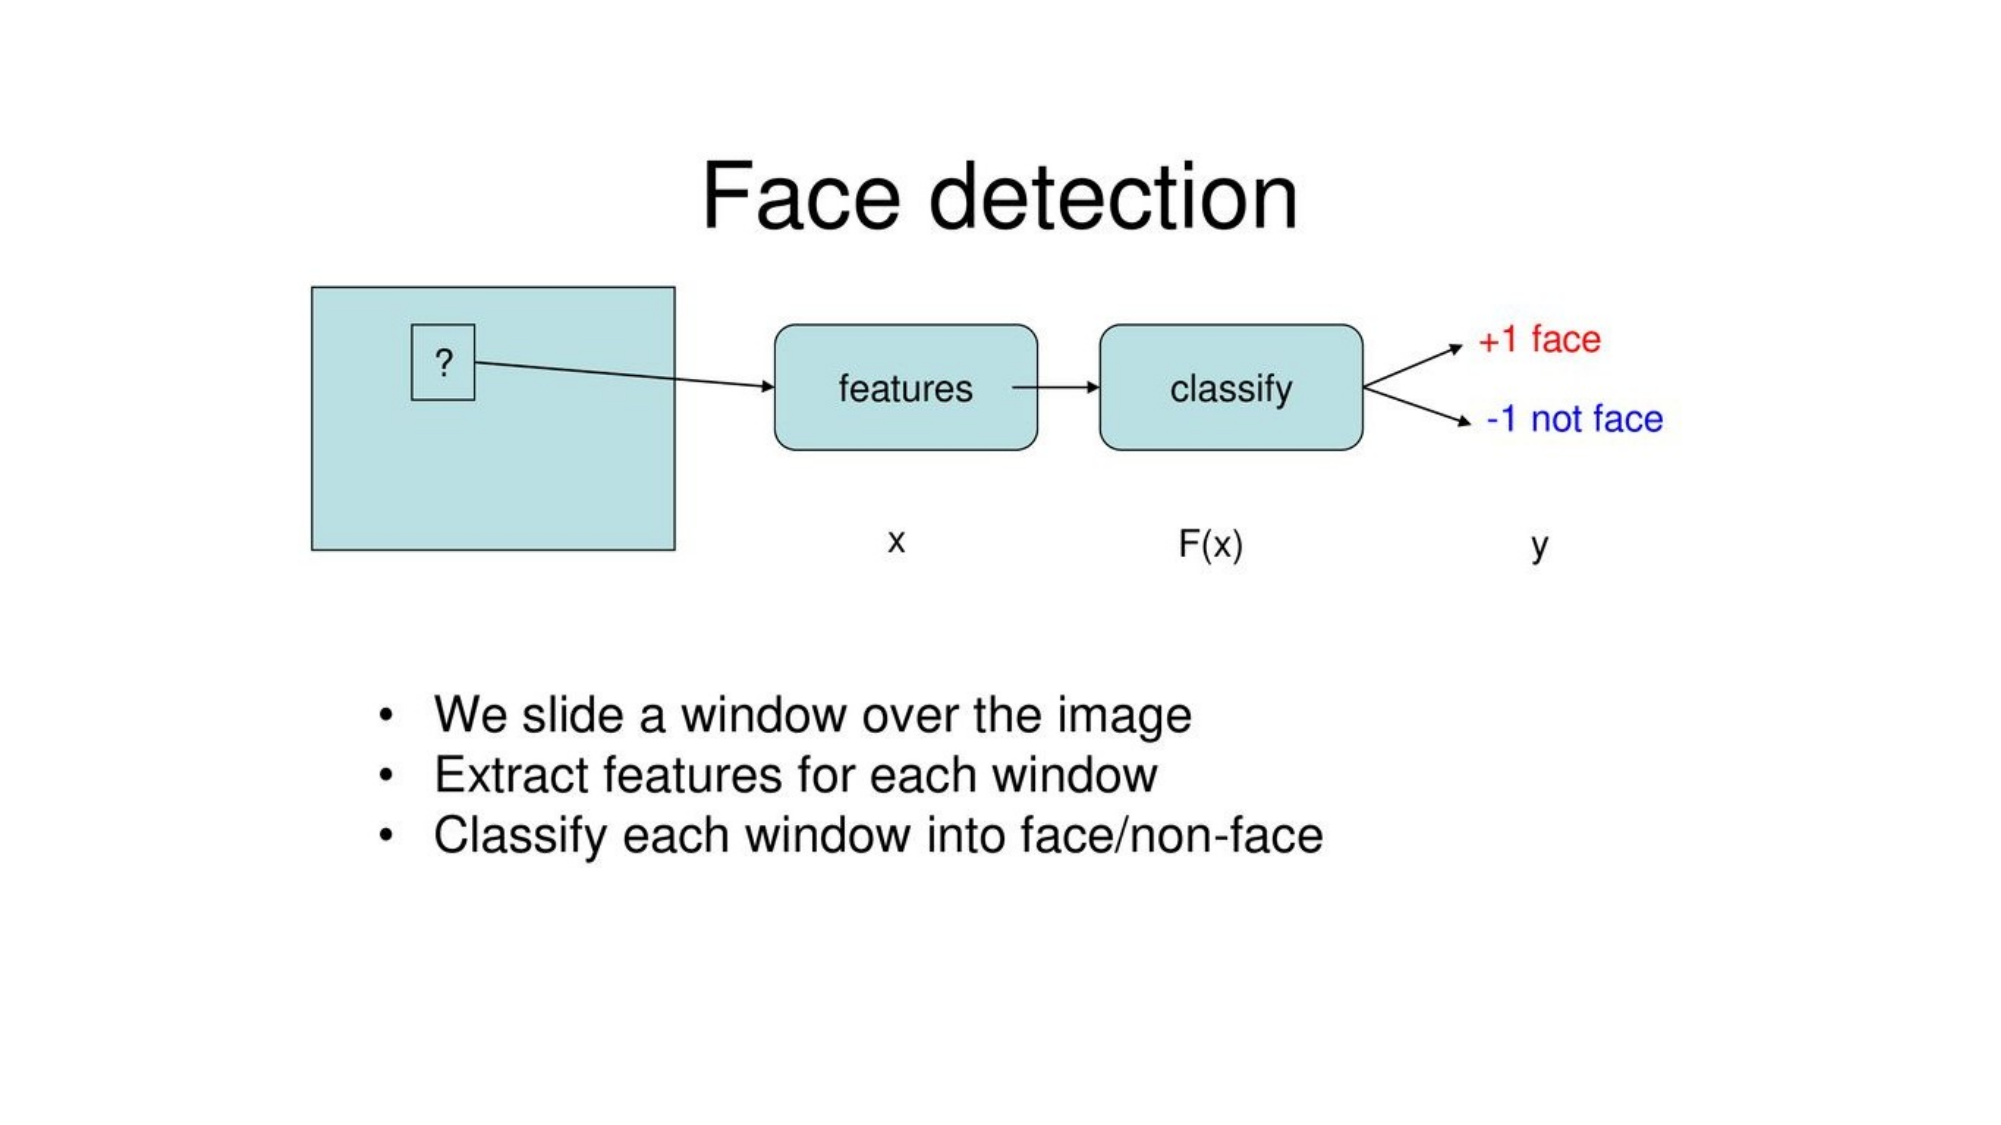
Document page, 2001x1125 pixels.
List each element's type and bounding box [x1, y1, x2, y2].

picture [298, 152, 1682, 868]
